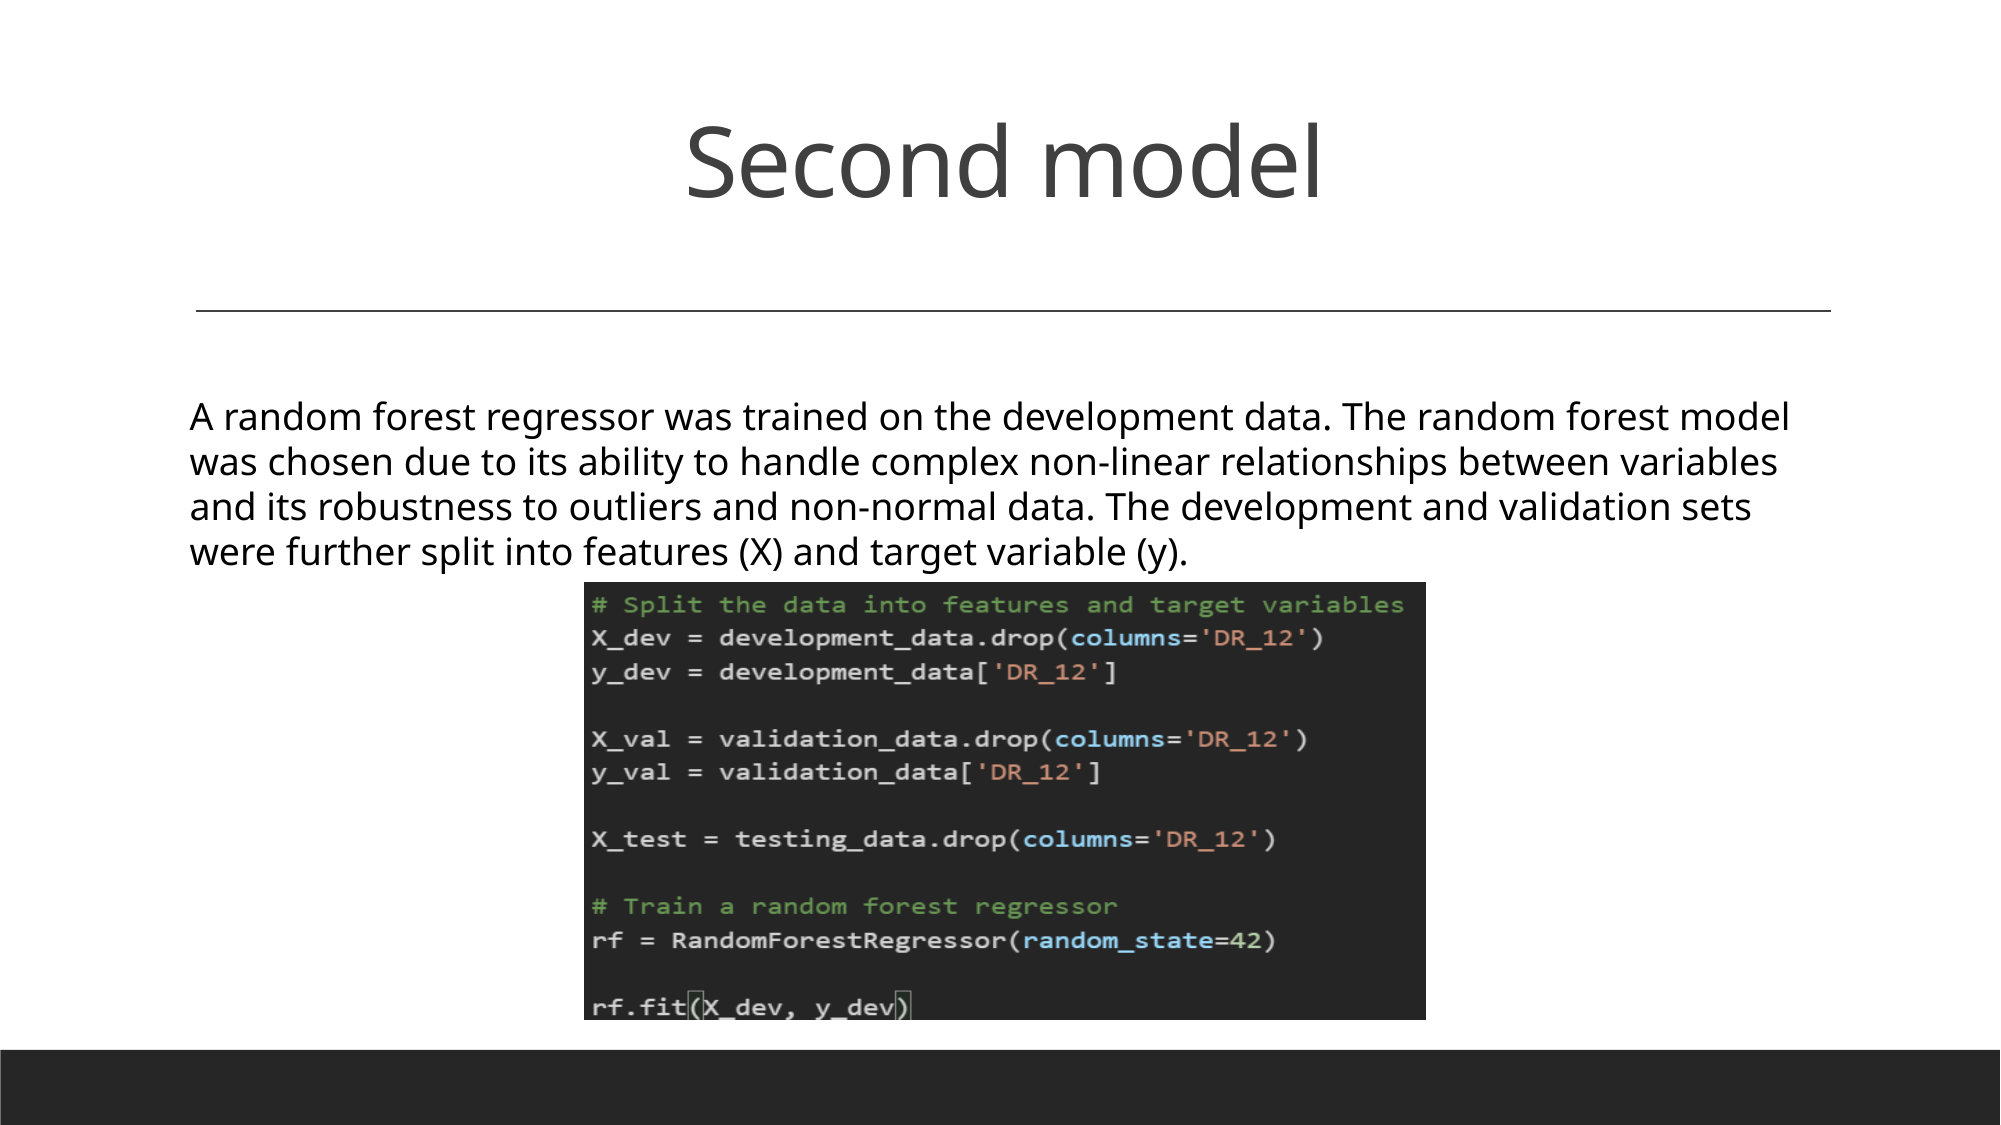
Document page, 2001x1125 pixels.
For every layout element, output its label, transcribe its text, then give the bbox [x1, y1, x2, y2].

picture [584, 582, 1426, 1021]
title Second model [180, 47, 1830, 285]
text_box A random forest regressor was trained on the development data. The random forest model was chosen due to its ability to handle complex non-linear relationships between variables and its robustness to outliers and non-normal data. The development and validation sets were further split into features (X) and target variable (y). [174, 386, 1825, 581]
